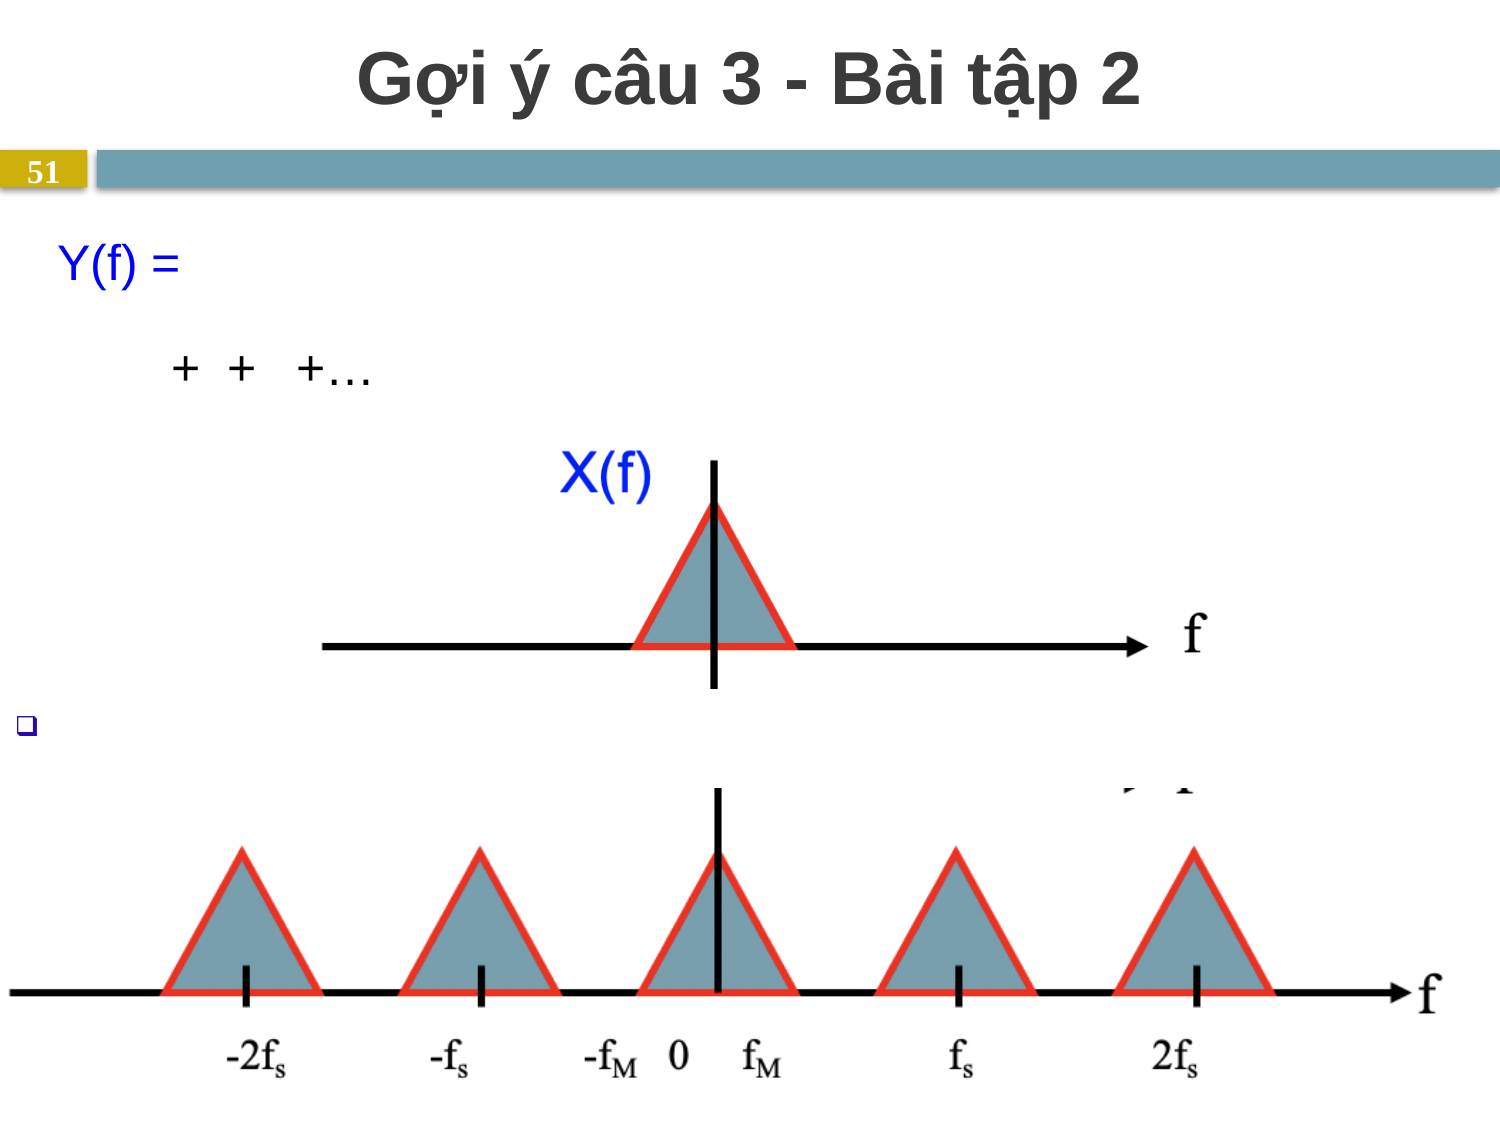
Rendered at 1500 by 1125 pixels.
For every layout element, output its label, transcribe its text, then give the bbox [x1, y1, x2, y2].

picture [281, 417, 1218, 689]
picture [0, 788, 1461, 1125]
title Gợi ý câu 3 - Bài tập 2 [0, 12, 1500, 138]
slide_number 51 [0, 149, 88, 191]
